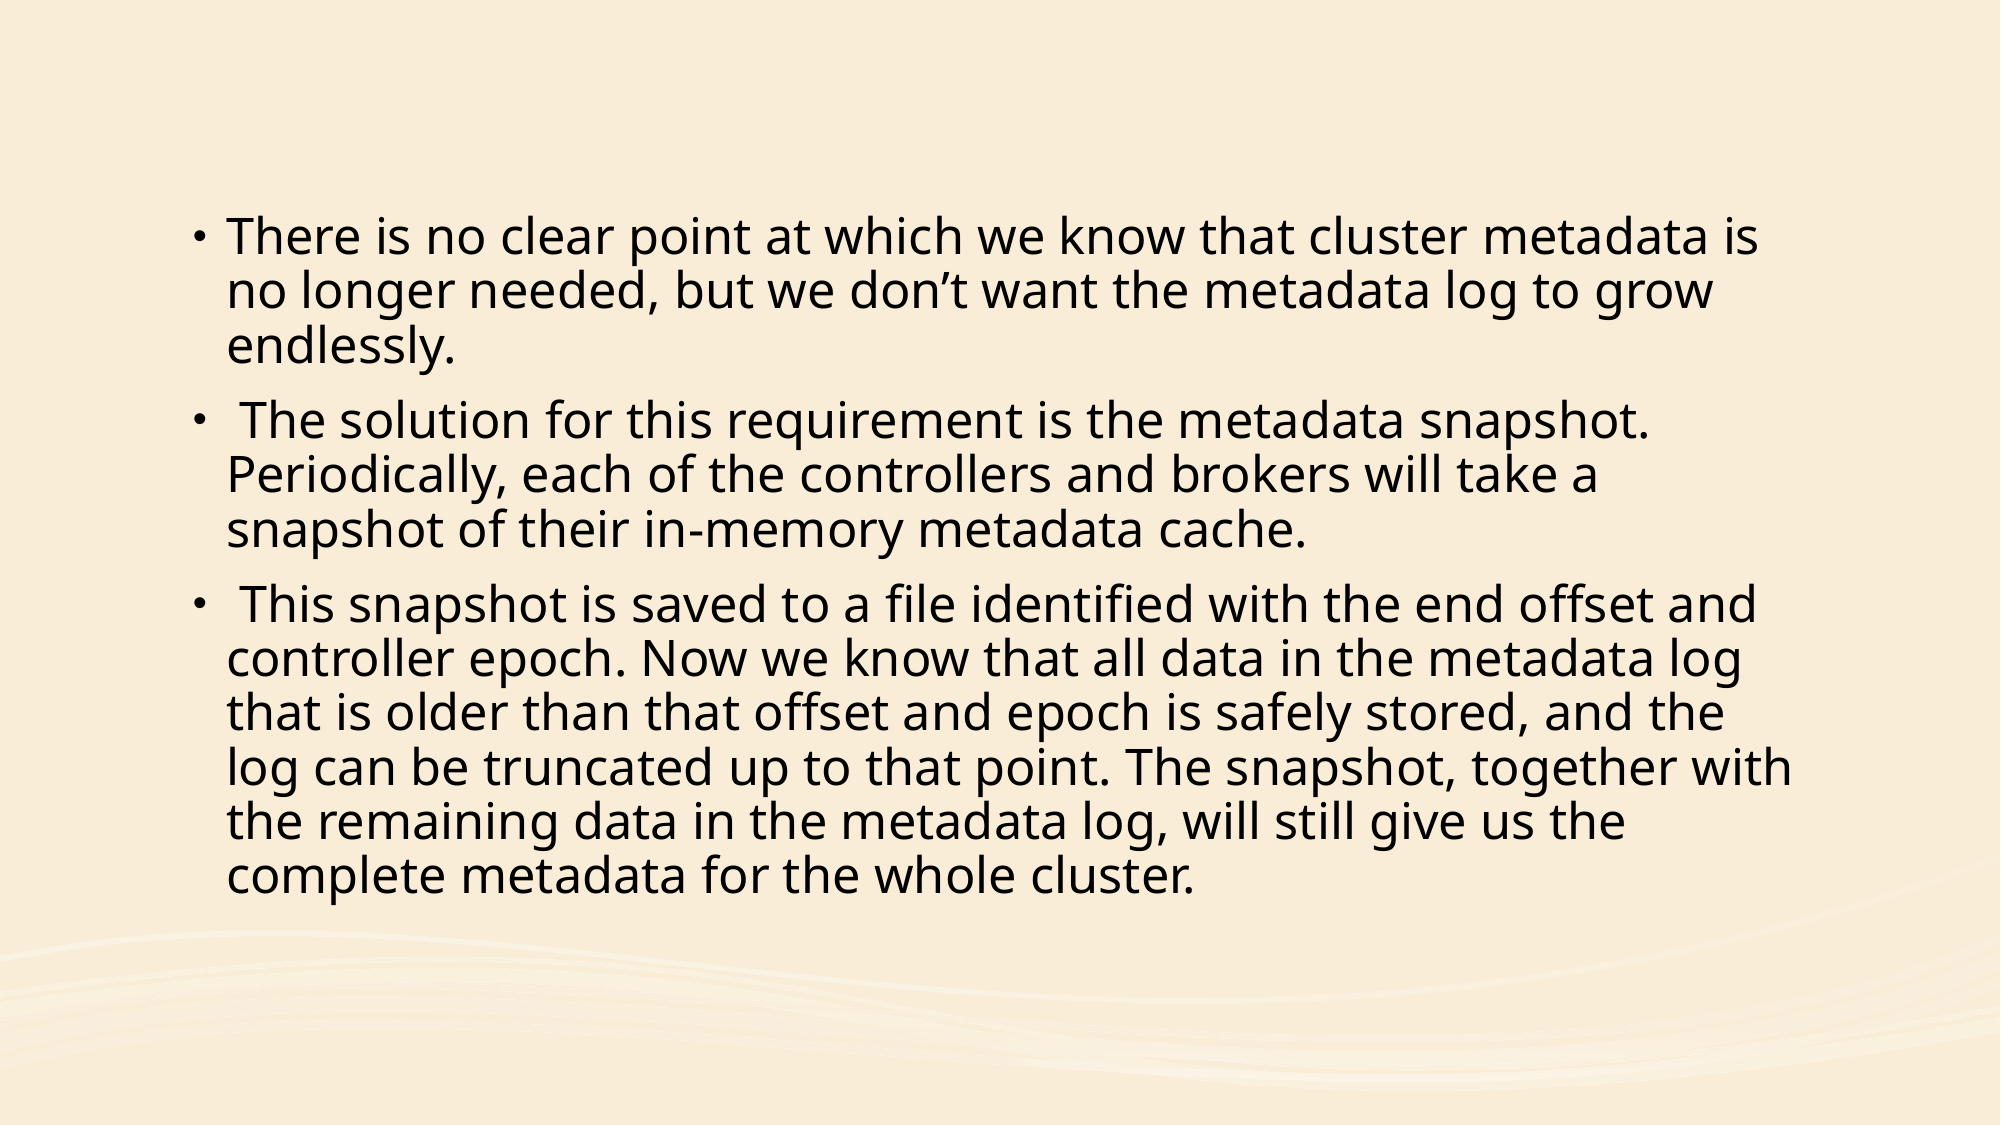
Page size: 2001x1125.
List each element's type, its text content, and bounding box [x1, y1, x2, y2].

list There is no clear point at which we know that cluster metadata is no longer needed, but we don’t want the metadata log to grow endlessly. The solution for this requirement is the metadata snapshot. Periodically, each of the controllers and brokers will take a snapshot of their in-memory metadata cache. This snapshot is saved to a file identified with the end offset and controller epoch. Now we know that all data in the metadata log that is older than that offset and epoch is safely stored, and the log can be truncated up to that point. The snapshot, together with the remaining data in the metadata log, will still give us the complete metadata for the whole cluster. [171, 203, 1819, 1009]
